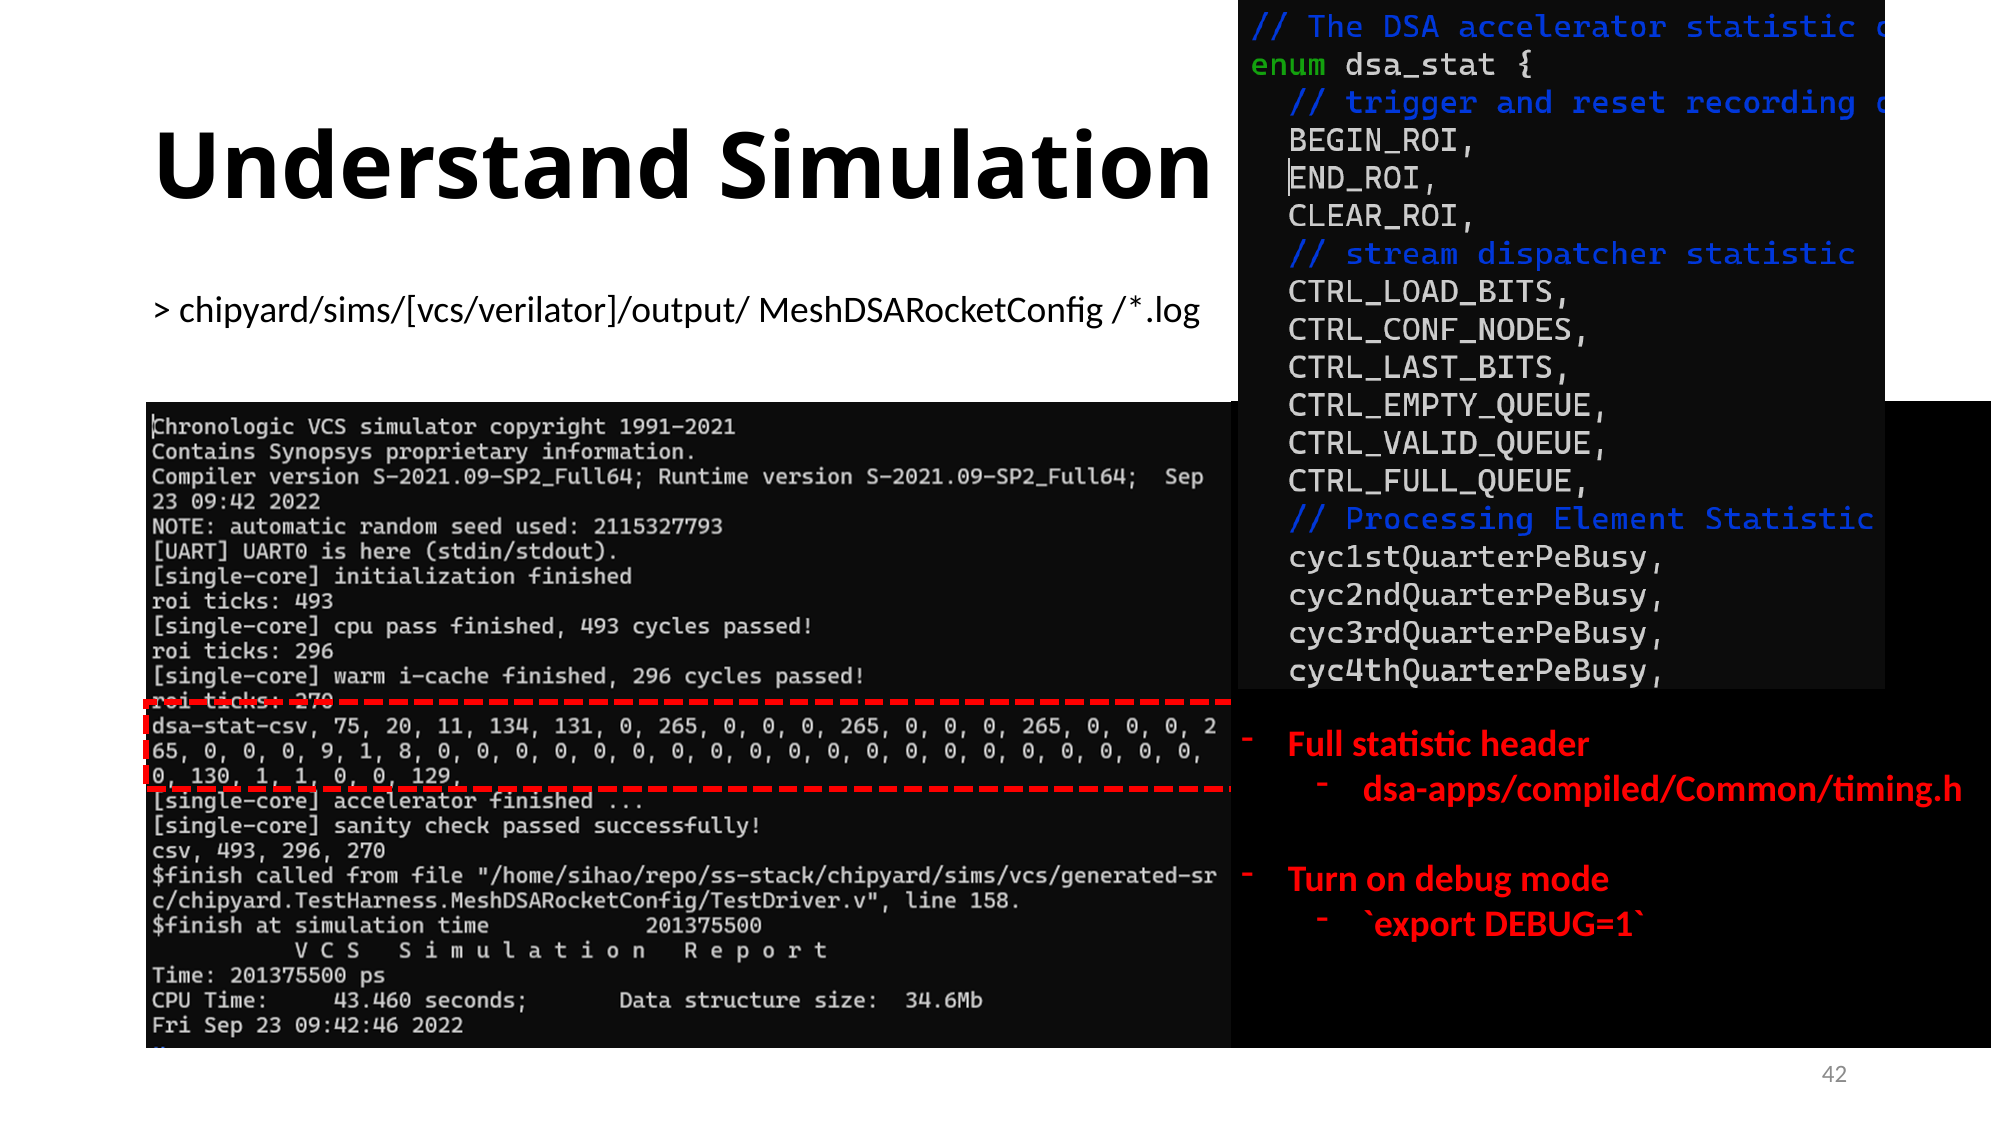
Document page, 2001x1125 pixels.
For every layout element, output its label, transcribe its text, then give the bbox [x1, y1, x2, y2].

text_box [1231, 401, 1238, 441]
text_box [1232, 401, 1991, 1048]
slide_number 42 [1412, 1042, 1863, 1103]
text_box A #cycle breakdown # configuration cycle # idle cycle # busy cycle ... Full statistic header dsa-apps/compiled/Common/timing.h Turn on debug mode `export DEBUG=1` [1232, 441, 1979, 952]
title Understand Simulation Log [137, 59, 1238, 277]
text_box > chipyard/sims/[vcs/verilator]/output/ MeshDSARocketConfig /*.log [137, 277, 1238, 337]
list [146, 402, 1232, 1048]
picture [1238, 0, 1885, 689]
